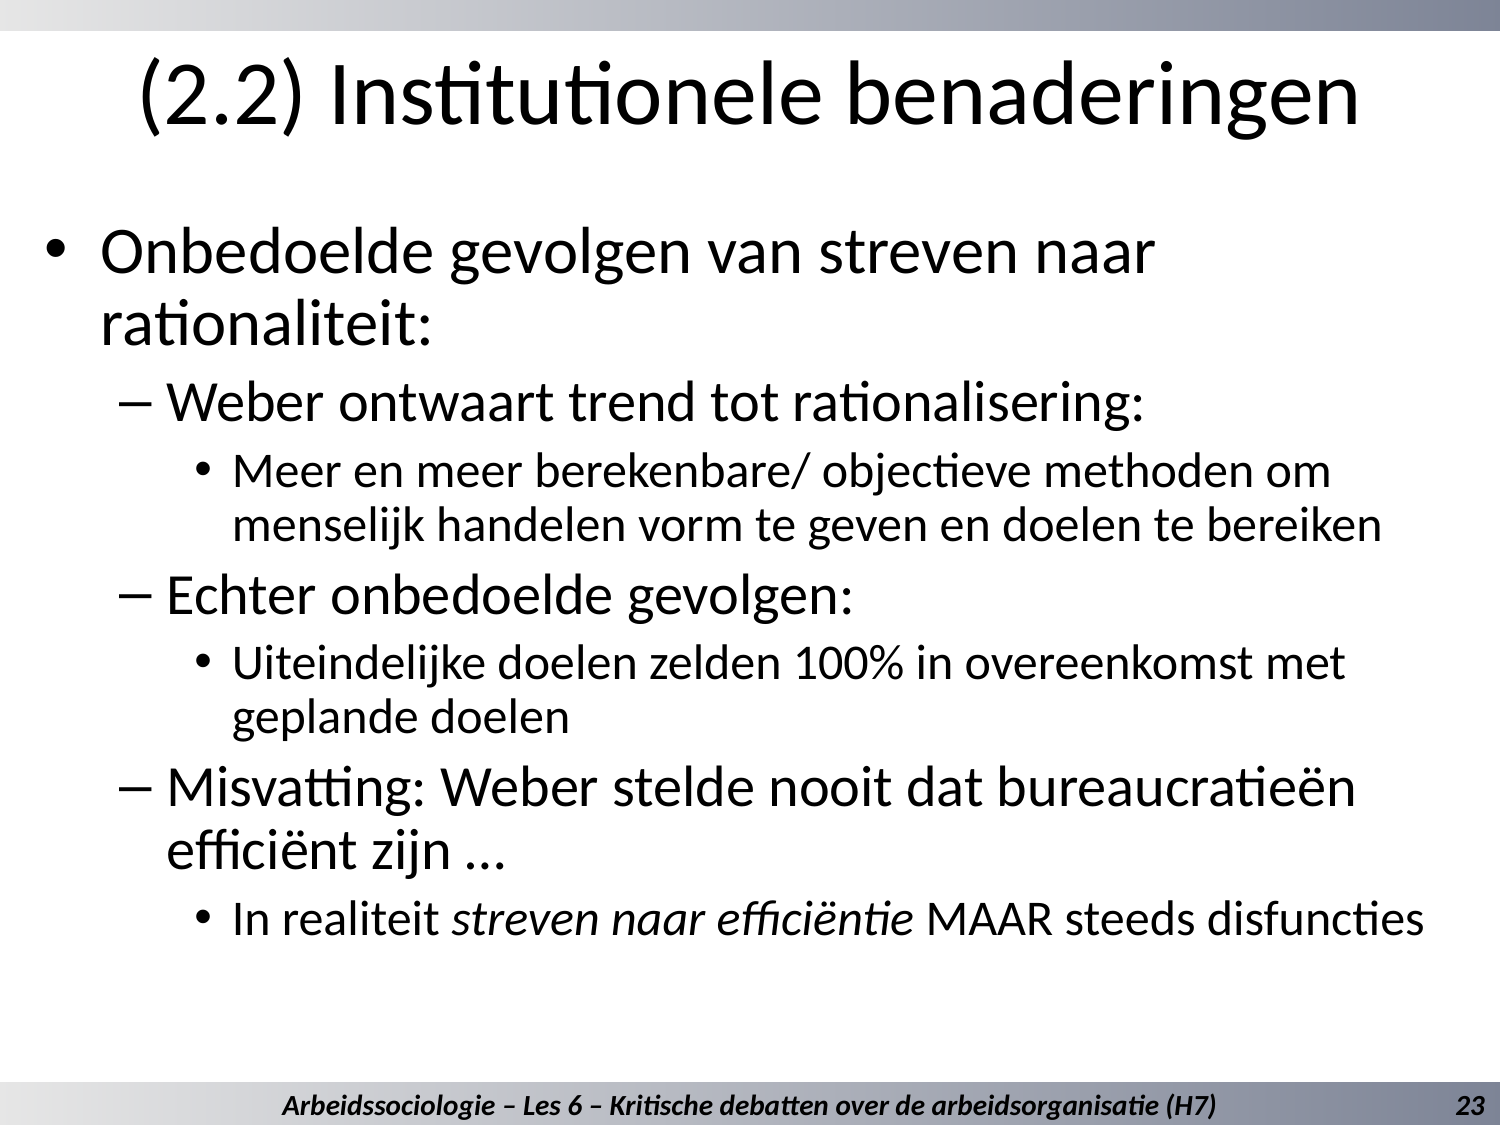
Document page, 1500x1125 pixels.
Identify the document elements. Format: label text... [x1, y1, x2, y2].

list Onbedoelde gevolgen van streven naar rationaliteit: Weber ontwaart trend tot rationalisering: Meer en meer berekenbare/ objectieve methoden om menselijk handelen vorm te geven en doelen te bereiken Echter onbedoelde gevolgen: Uiteindelijke doelen zelden 100% in overeenkomst met geplande doelen Misvatting: Weber stelde nooit dat bureaucratieën efficiënt zijn … In realiteit streven naar efficiëntie MAAR steeds disfuncties [29, 208, 1471, 1047]
text_box [0, 0, 1500, 31]
title (2.2) Institutionele benaderingen [0, 31, 1500, 157]
text_box 23 [1074, 1082, 1500, 1125]
footer Arbeidssociologie – Les 6 – Kritische debatten over de arbeidsorganisatie (H7) [0, 1082, 1074, 1125]
